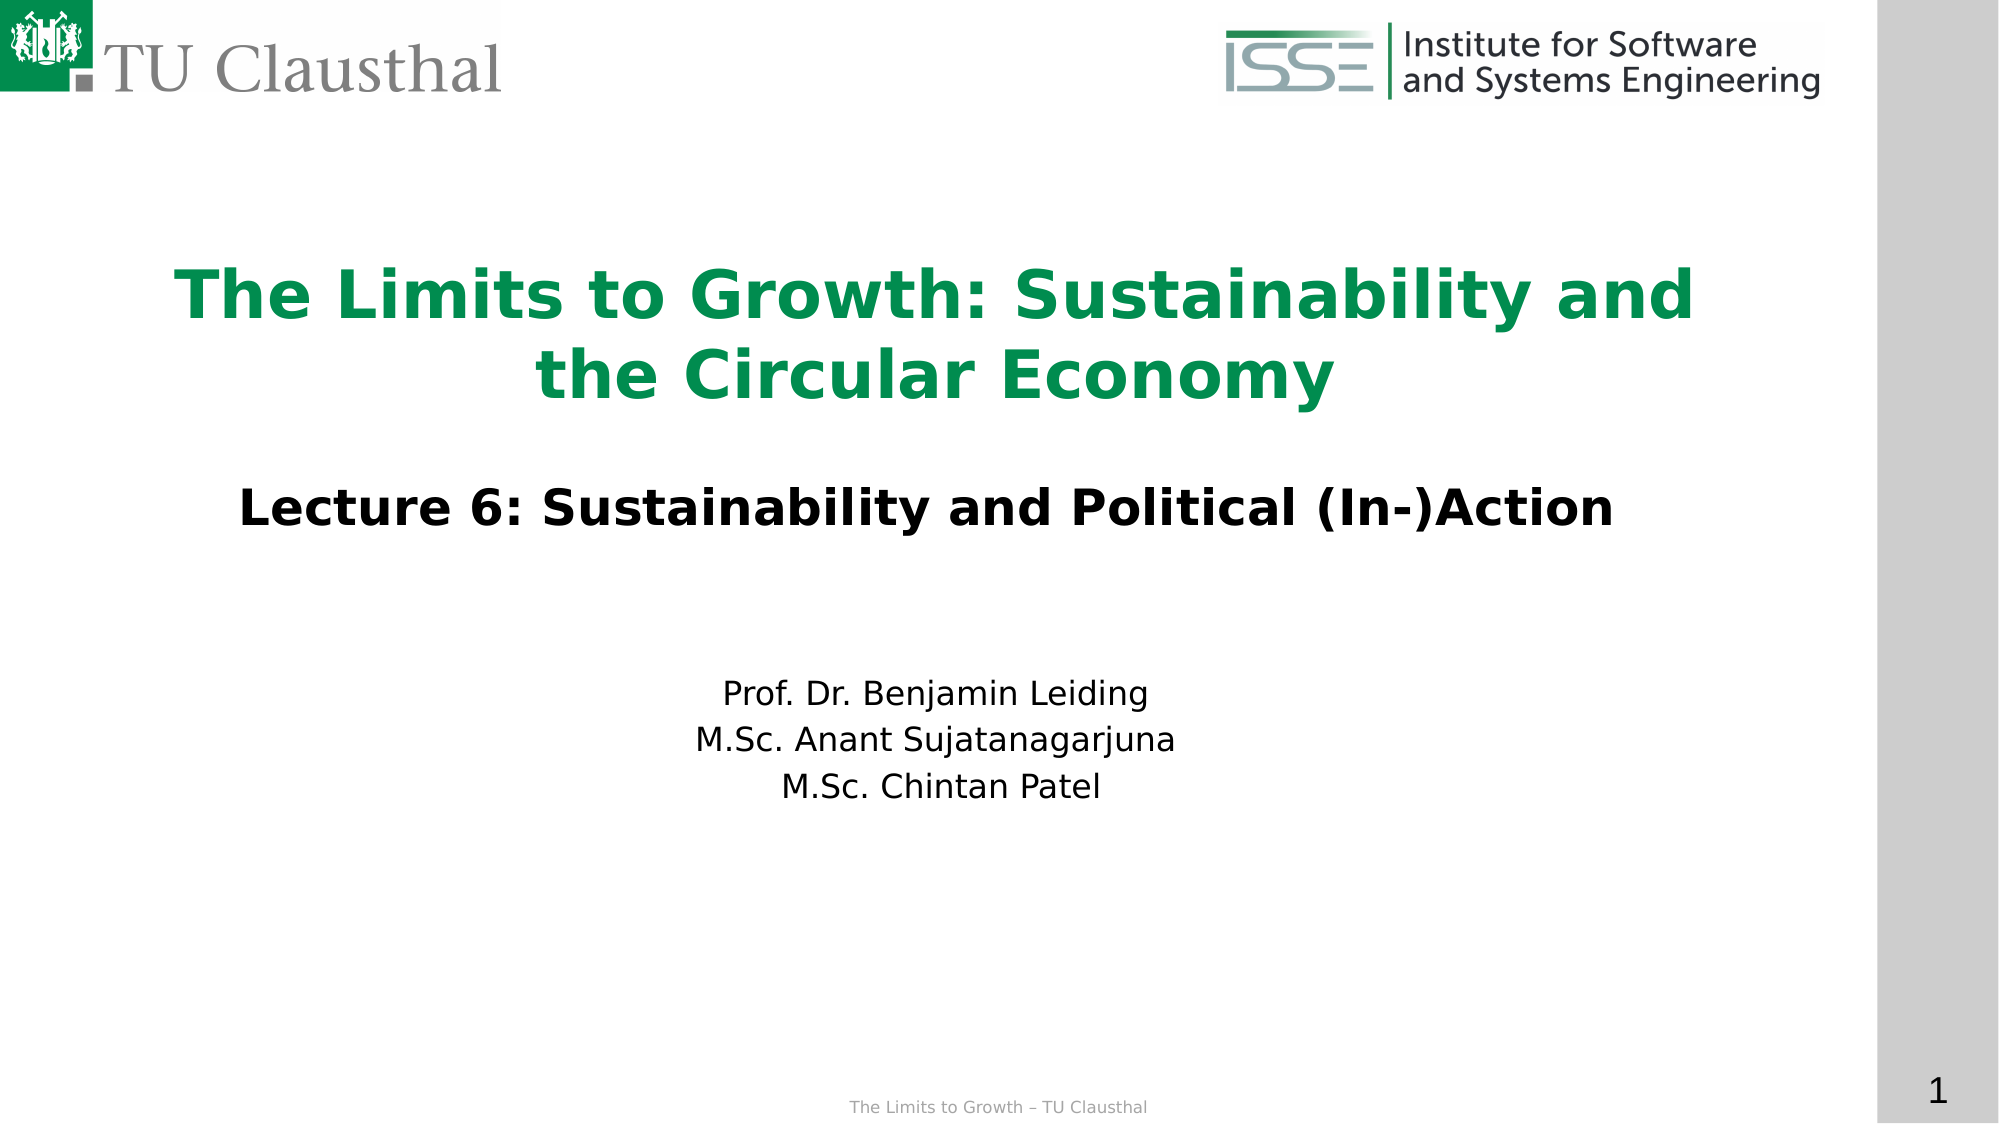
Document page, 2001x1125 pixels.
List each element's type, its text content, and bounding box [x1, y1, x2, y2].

text_box The Limits to Growth: Sustainability and the Circular Economy [86, 231, 1786, 420]
picture [0, 0, 501, 92]
text_box Lecture 6: Sustainability and Political (In-)Action Prof. Dr. Benjamin Leiding M.Sc. Anant Sujatanagarjuna M.Sc. Chintan Patel [86, 467, 1786, 856]
picture [1218, 22, 1825, 106]
